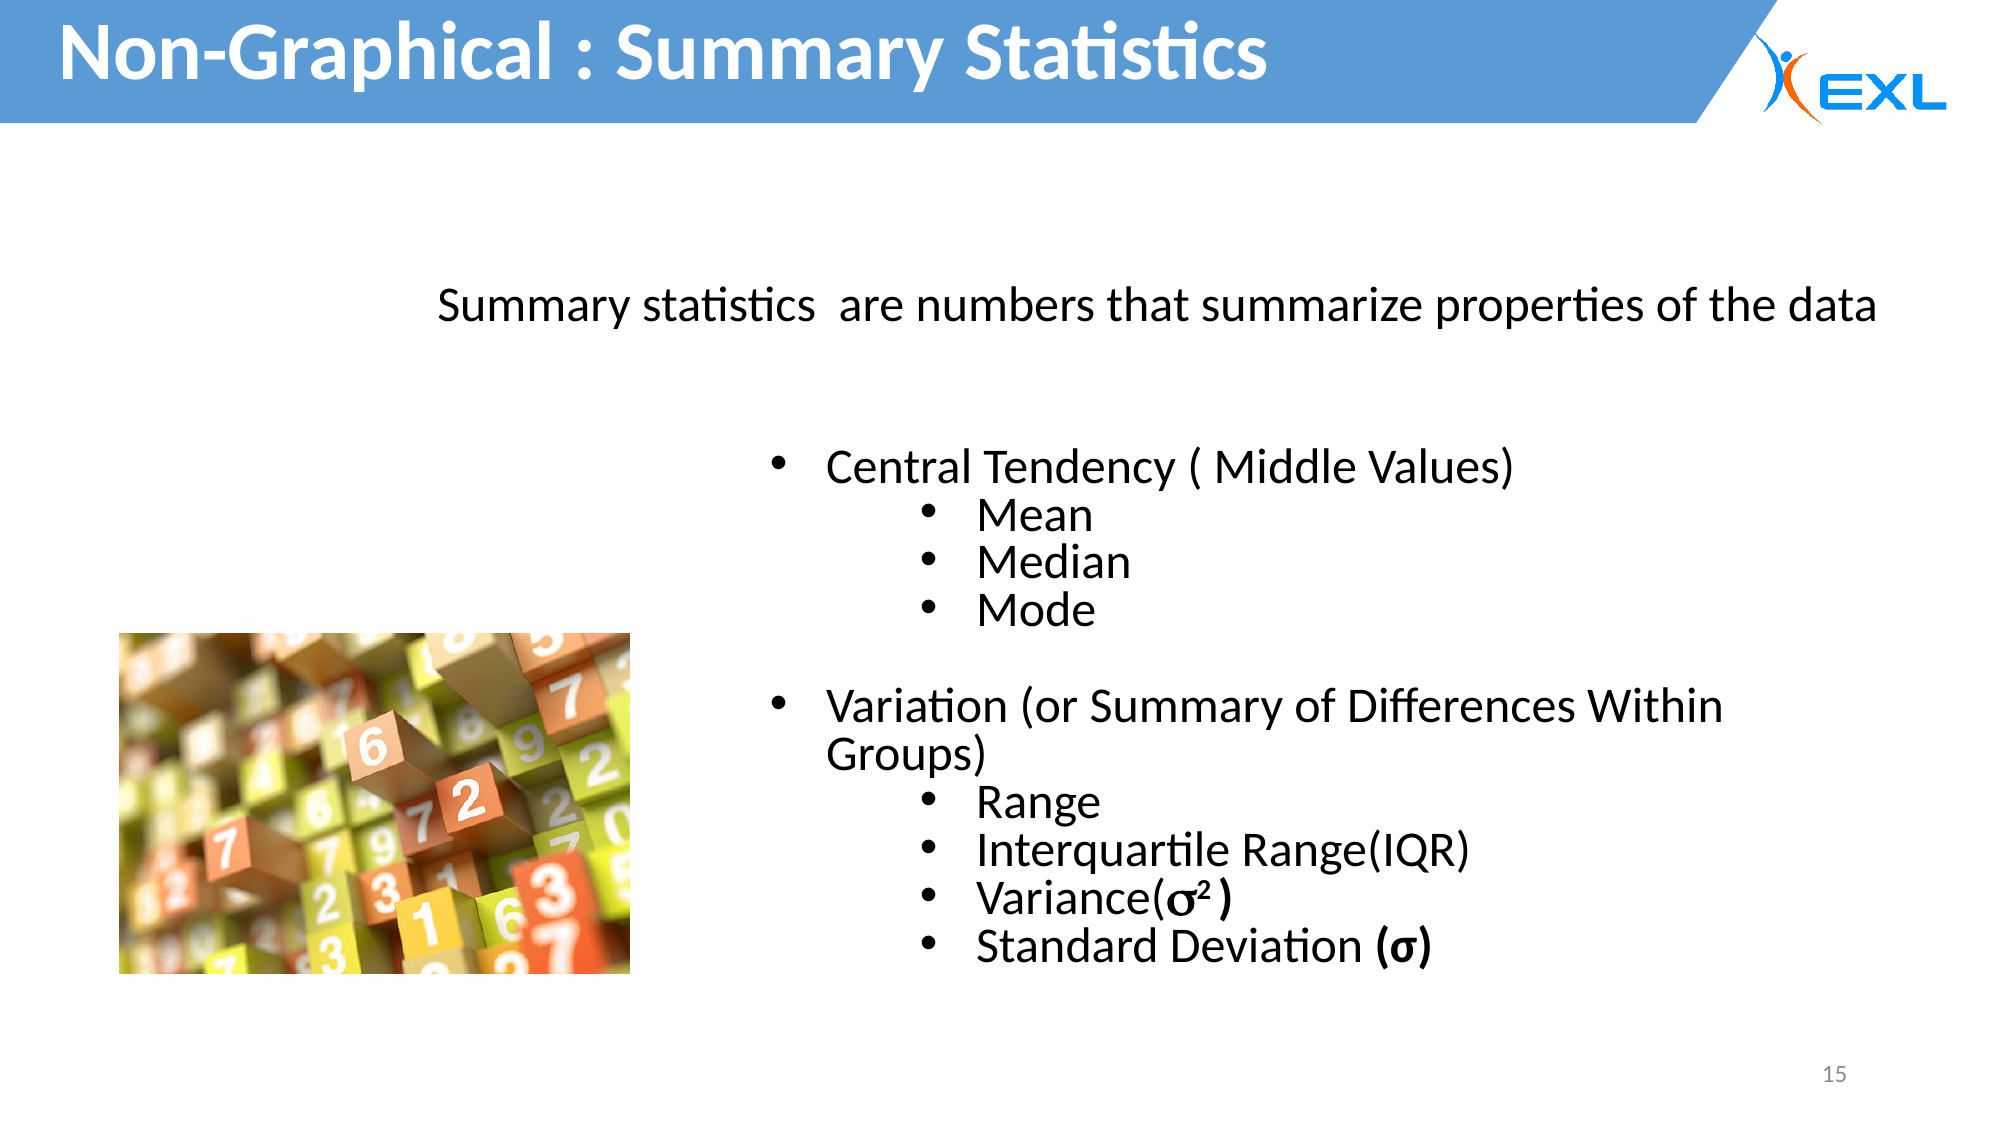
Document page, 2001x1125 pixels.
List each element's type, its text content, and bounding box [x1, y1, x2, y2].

list Summary statistics are numbers that summarize properties of the data [422, 271, 2000, 967]
title Non-Graphical : Summary Statistics [43, 0, 1693, 116]
picture [119, 633, 630, 974]
slide_number 15 [1412, 1042, 1863, 1103]
picture [1746, 27, 1947, 125]
text_box Central Tendency ( Middle Values) Mean Median Mode Variation (or Summary of Differences Within Groups) Range Interquartile Range(IQR) Variance(2 ) Standard Deviation (σ) [680, 320, 1799, 980]
